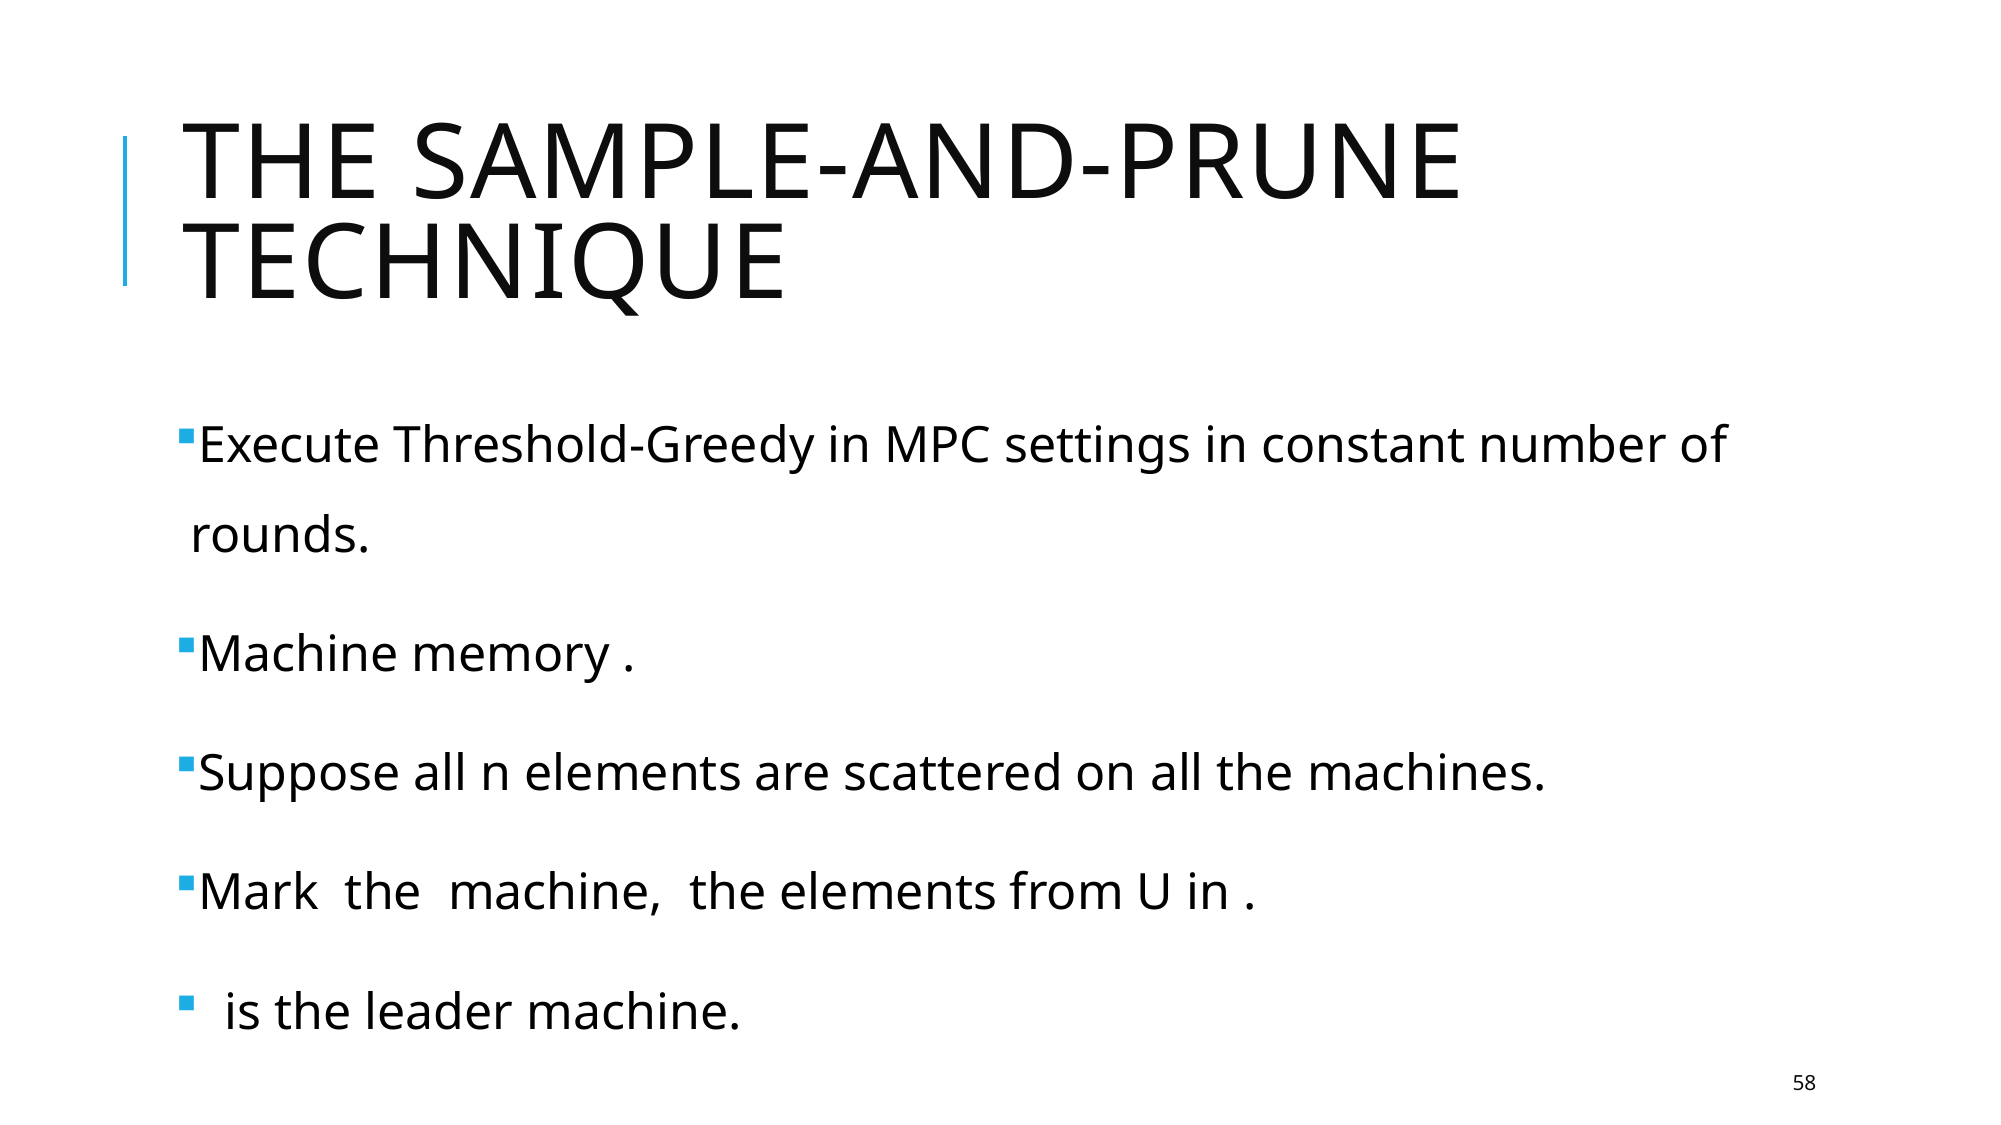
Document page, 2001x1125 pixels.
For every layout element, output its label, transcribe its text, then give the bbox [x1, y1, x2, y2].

title The Sample-and-Prune Technique [168, 96, 1763, 342]
slide_number 58 [1777, 1061, 1938, 1107]
